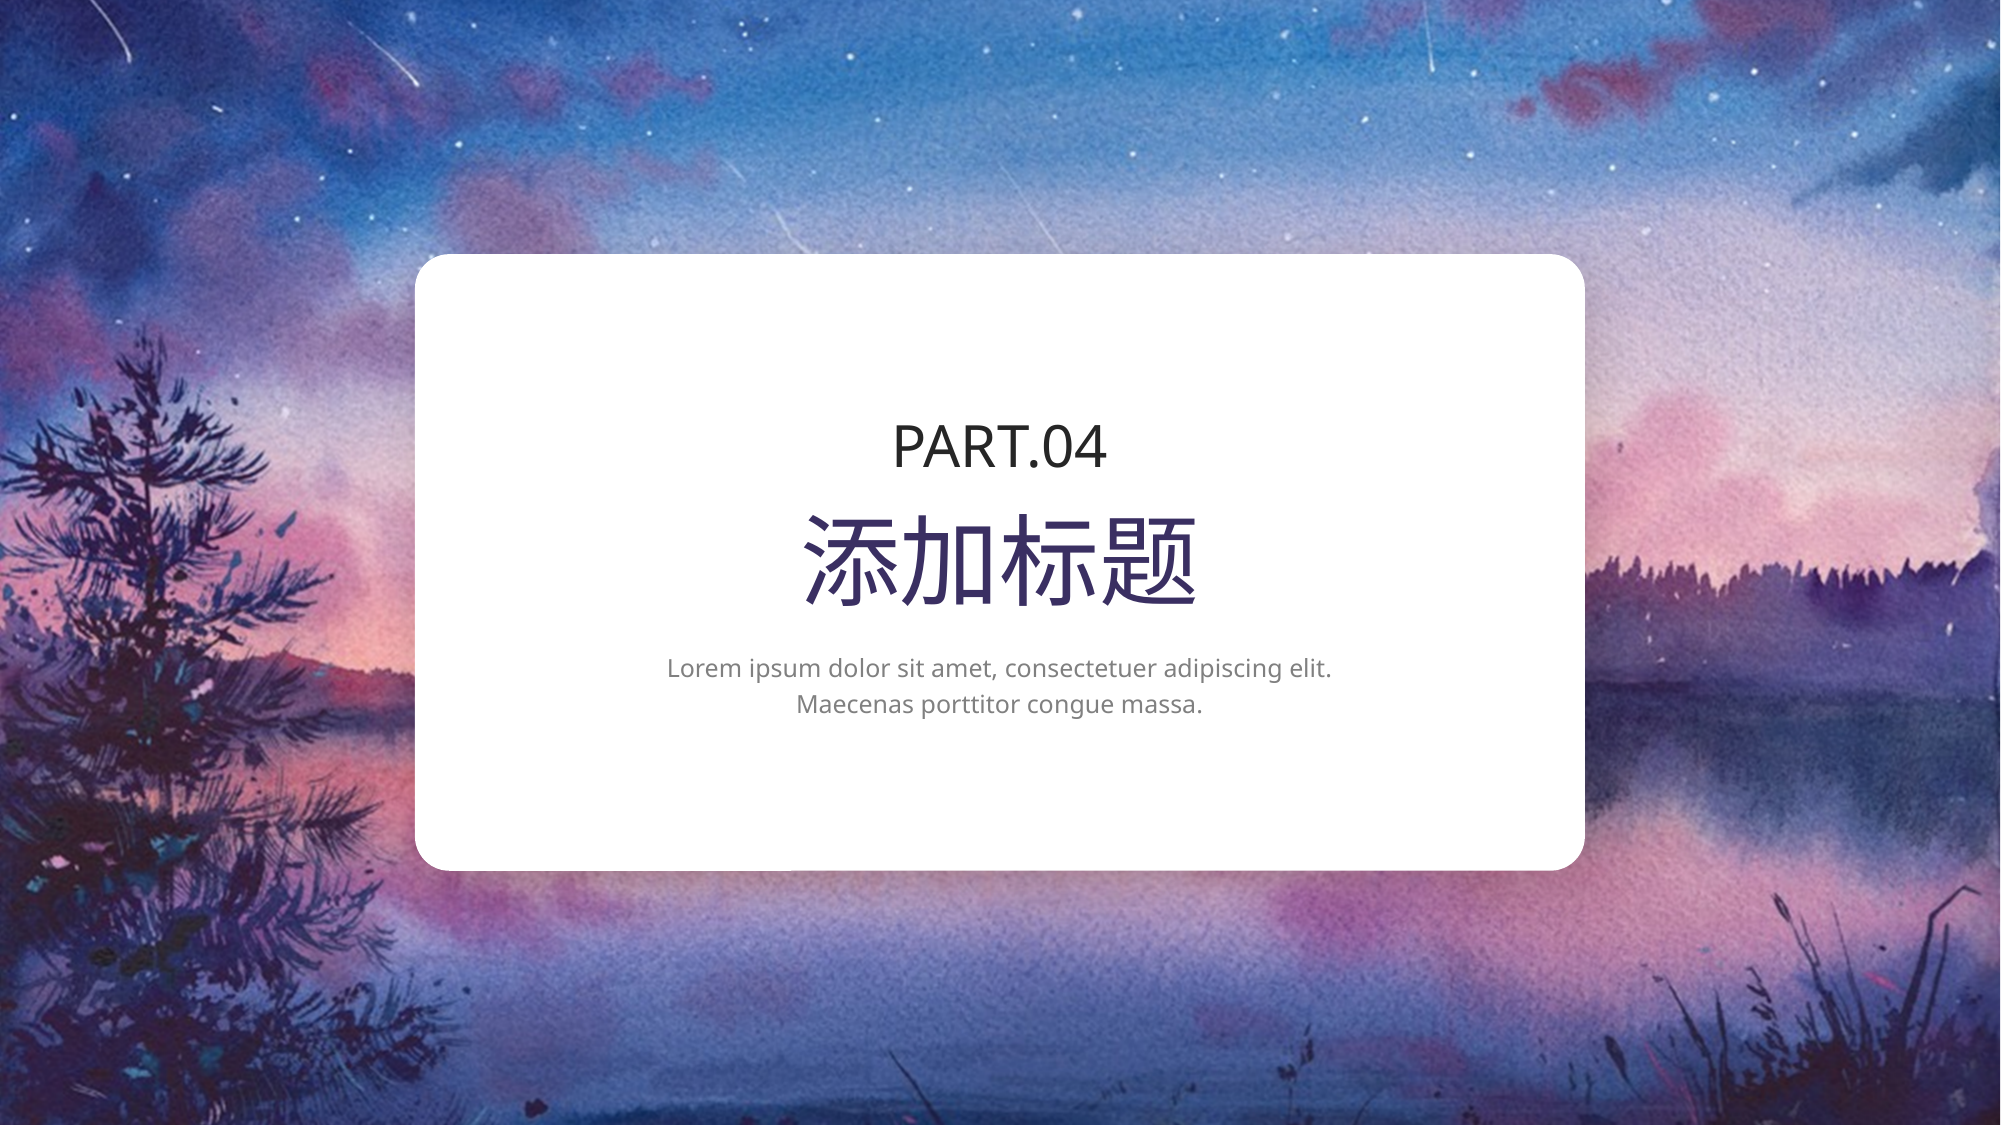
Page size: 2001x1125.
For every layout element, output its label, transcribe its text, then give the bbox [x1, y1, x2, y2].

text_box Lorem ipsum dolor sit amet, consectetuer adipiscing elit. Maecenas porttitor congue massa. [593, 639, 1406, 727]
text_box PART.04 [876, 401, 1124, 487]
text_box [413, 253, 1586, 872]
picture [0, 0, 2001, 1125]
text_box 添加标题 [785, 491, 1215, 627]
